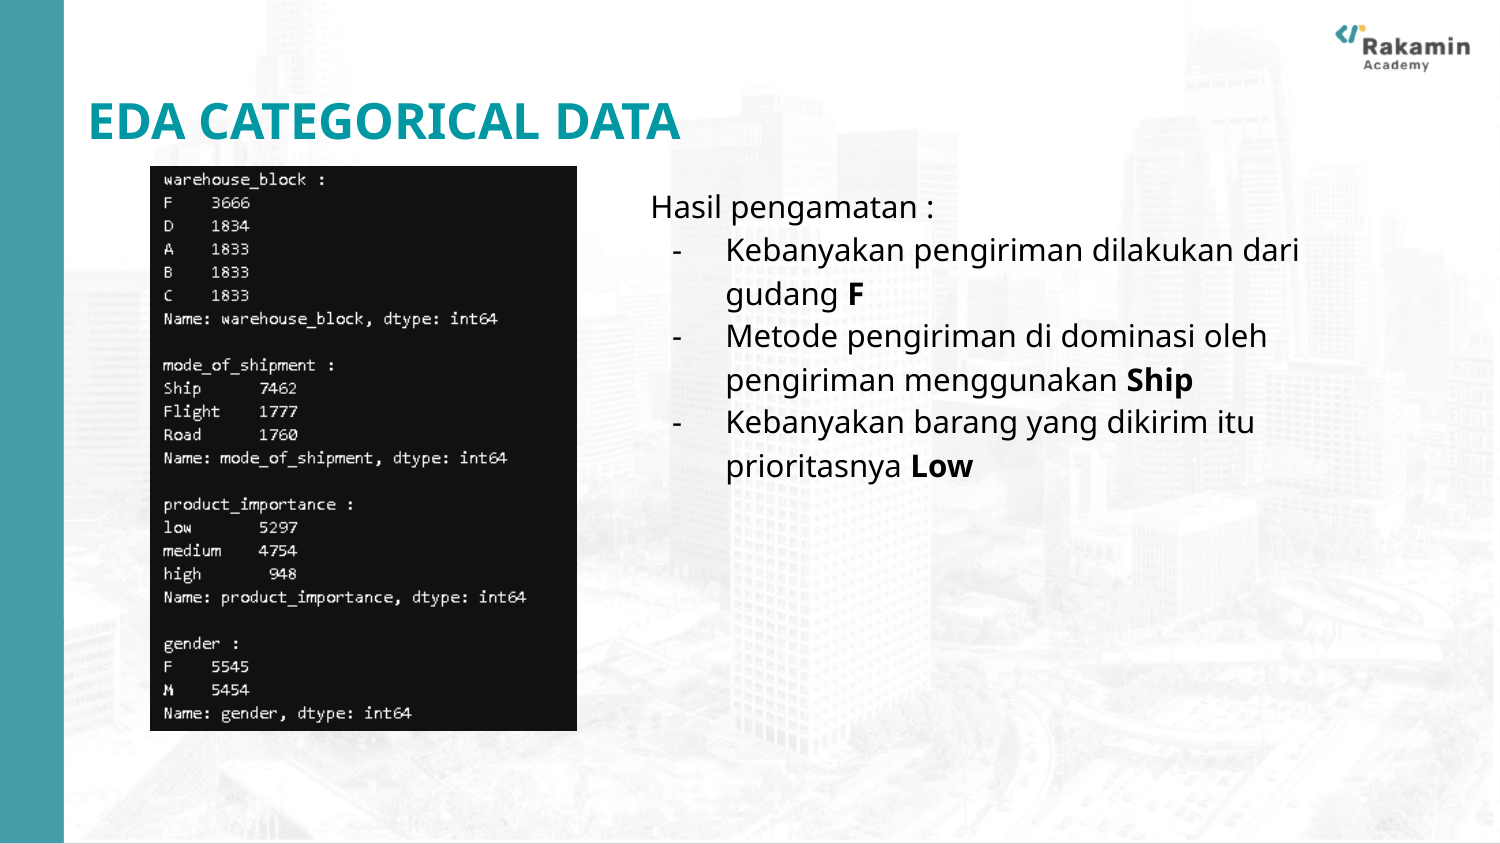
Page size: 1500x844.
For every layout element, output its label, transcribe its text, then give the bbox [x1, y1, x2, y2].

list Hasil pengamatan : Kebanyakan pengiriman dilakukan dari gudang F Metode pengiriman di dominasi oleh pengiriman menggunakan Ship Kebanyakan barang yang dikirim itu prioritasnya Low [635, 166, 1386, 750]
title EDA CATEGORICAL DATA [72, 72, 1449, 167]
picture [0, 0, 1500, 844]
